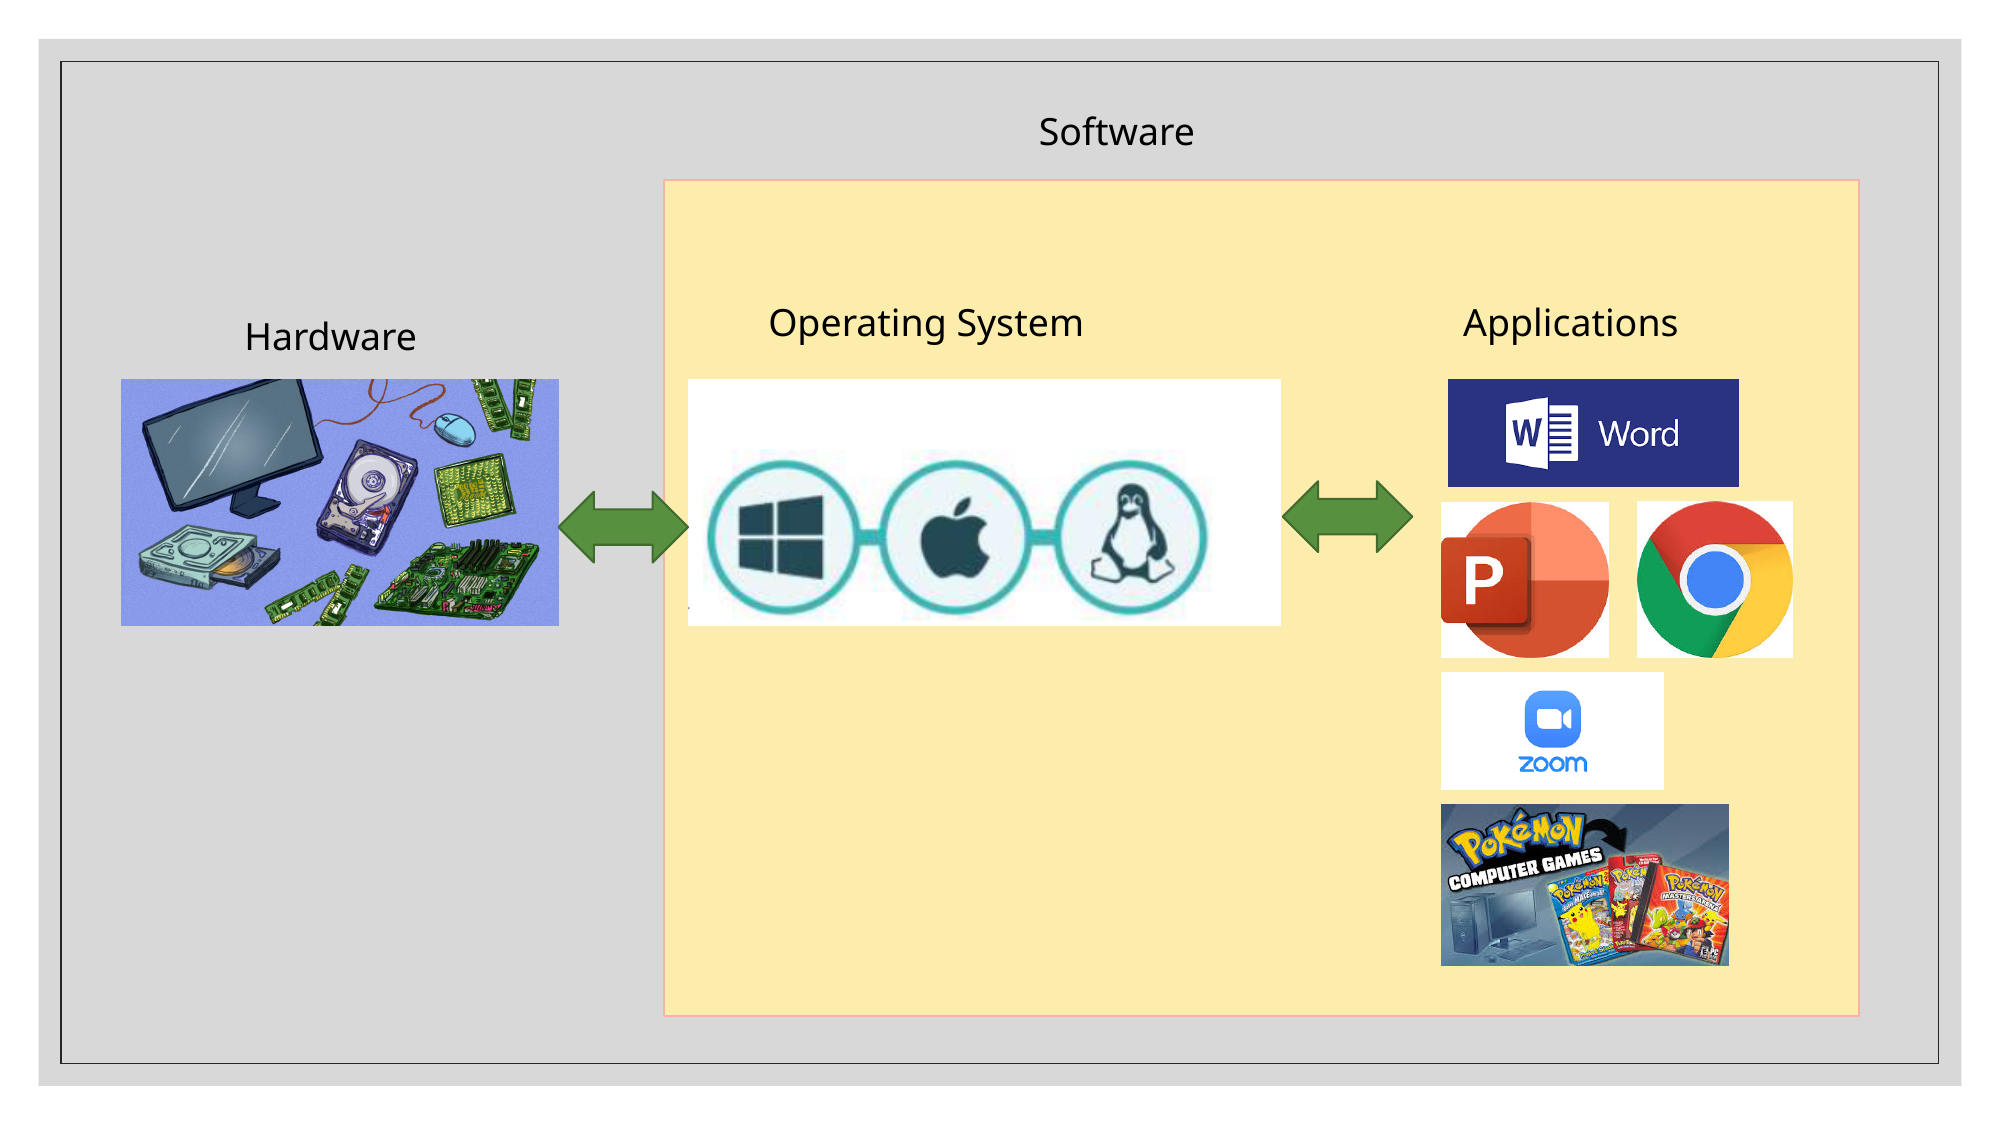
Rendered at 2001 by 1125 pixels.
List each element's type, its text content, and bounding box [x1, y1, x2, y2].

picture [688, 379, 1281, 626]
picture [121, 379, 559, 626]
picture [1448, 379, 1739, 487]
text_box [563, 490, 682, 564]
text_box Hardware [229, 305, 647, 366]
picture [1441, 804, 1729, 966]
picture [1441, 502, 1609, 658]
picture [1441, 672, 1664, 790]
text_box [1286, 480, 1414, 554]
text_box Applications [1448, 291, 1739, 352]
text_box [663, 179, 1860, 1017]
picture [1637, 501, 1793, 658]
text_box Software [1024, 100, 1442, 161]
text_box Operating System [753, 291, 1171, 352]
